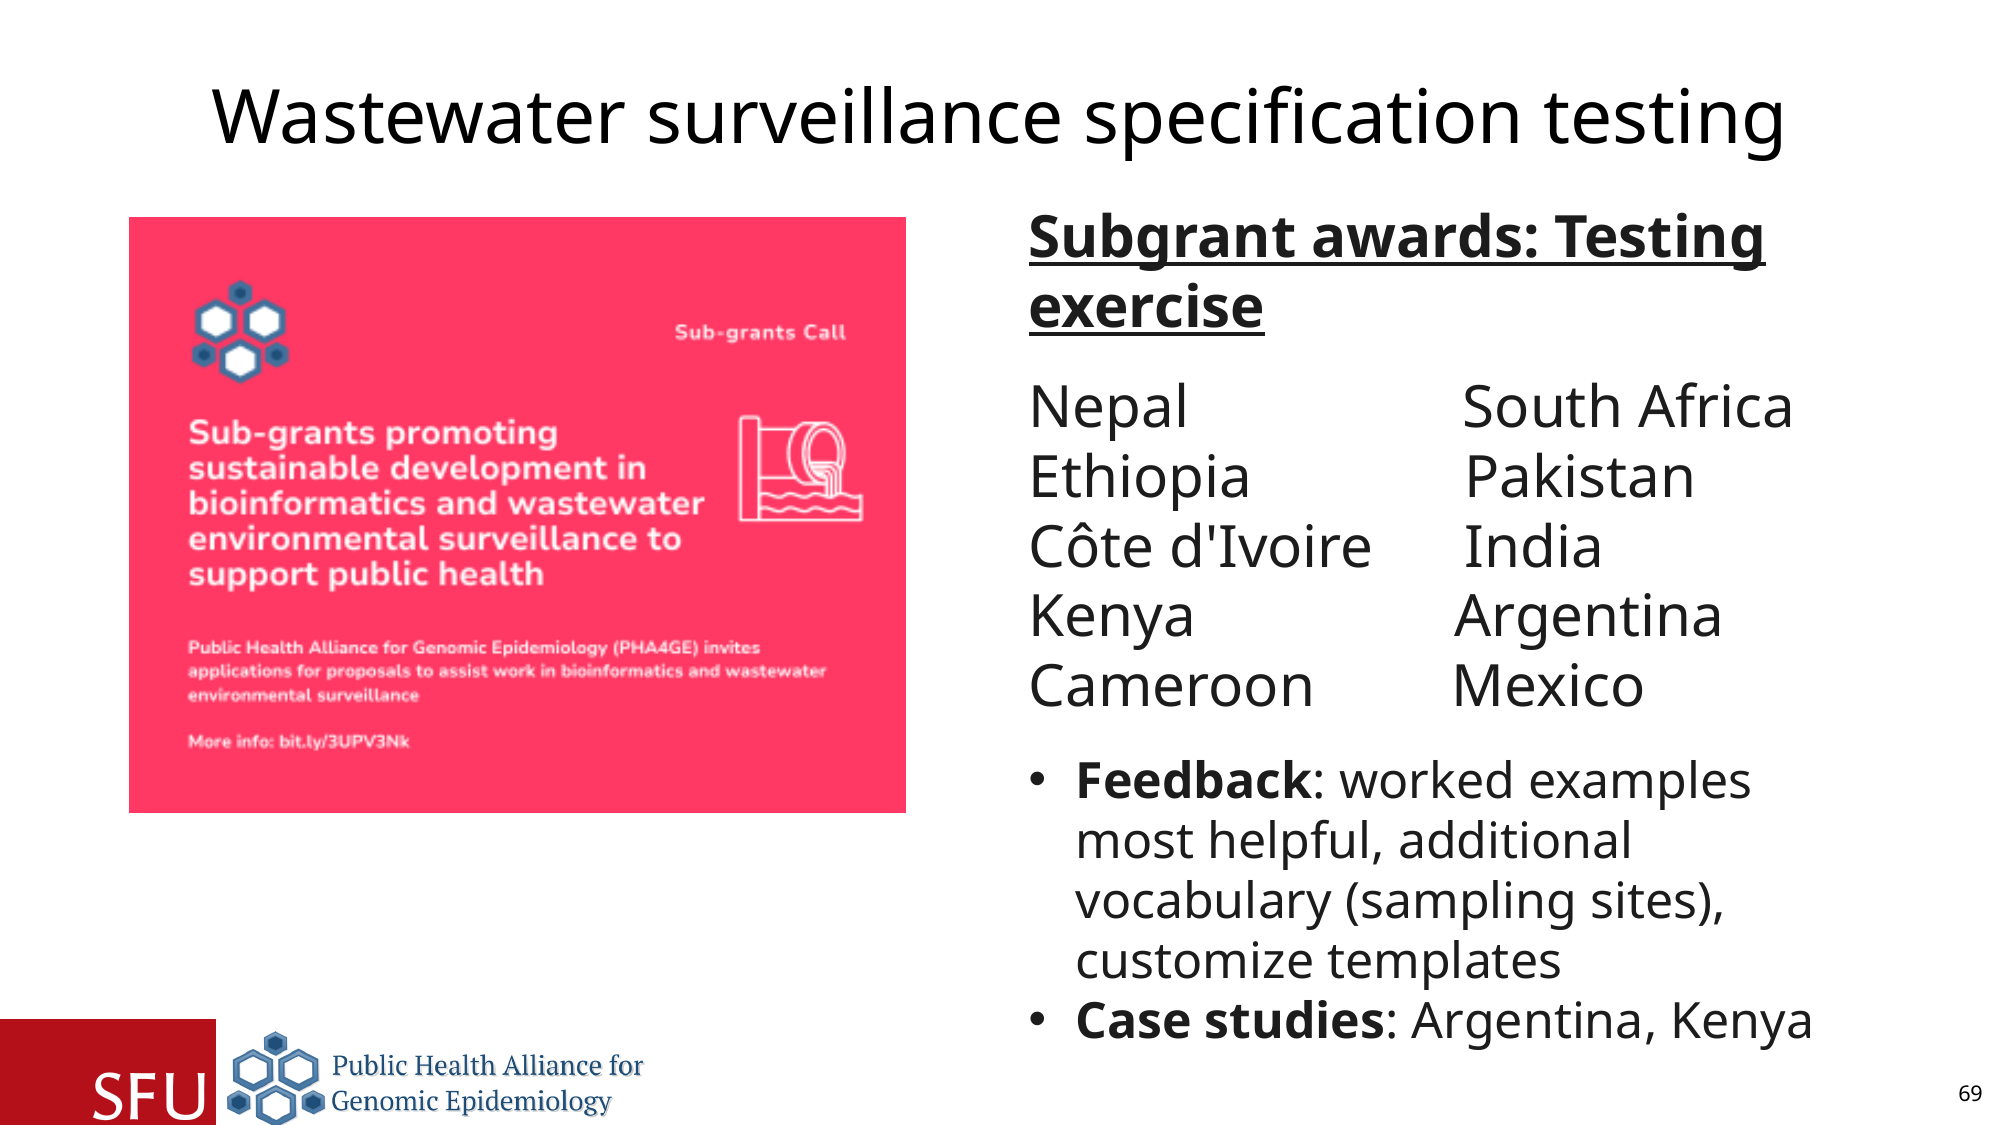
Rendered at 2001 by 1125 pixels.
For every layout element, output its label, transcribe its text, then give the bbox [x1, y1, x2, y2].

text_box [0, 1019, 646, 1125]
picture [129, 216, 907, 814]
slide_number 69 [1912, 1065, 1998, 1125]
text_box Wastewater surveillance specification testing [197, 61, 1803, 166]
text_box Subgrant awards: Testing exercise Nepal South Africa Ethiopia Pakistan Côte d'Ivoire India Kenya Argentina Cameroon Mexico Feedback: worked examples most helpful, additional vocabulary (sampling sites), customize templates Case studies: Argentina, Kenya [1013, 191, 1870, 1056]
